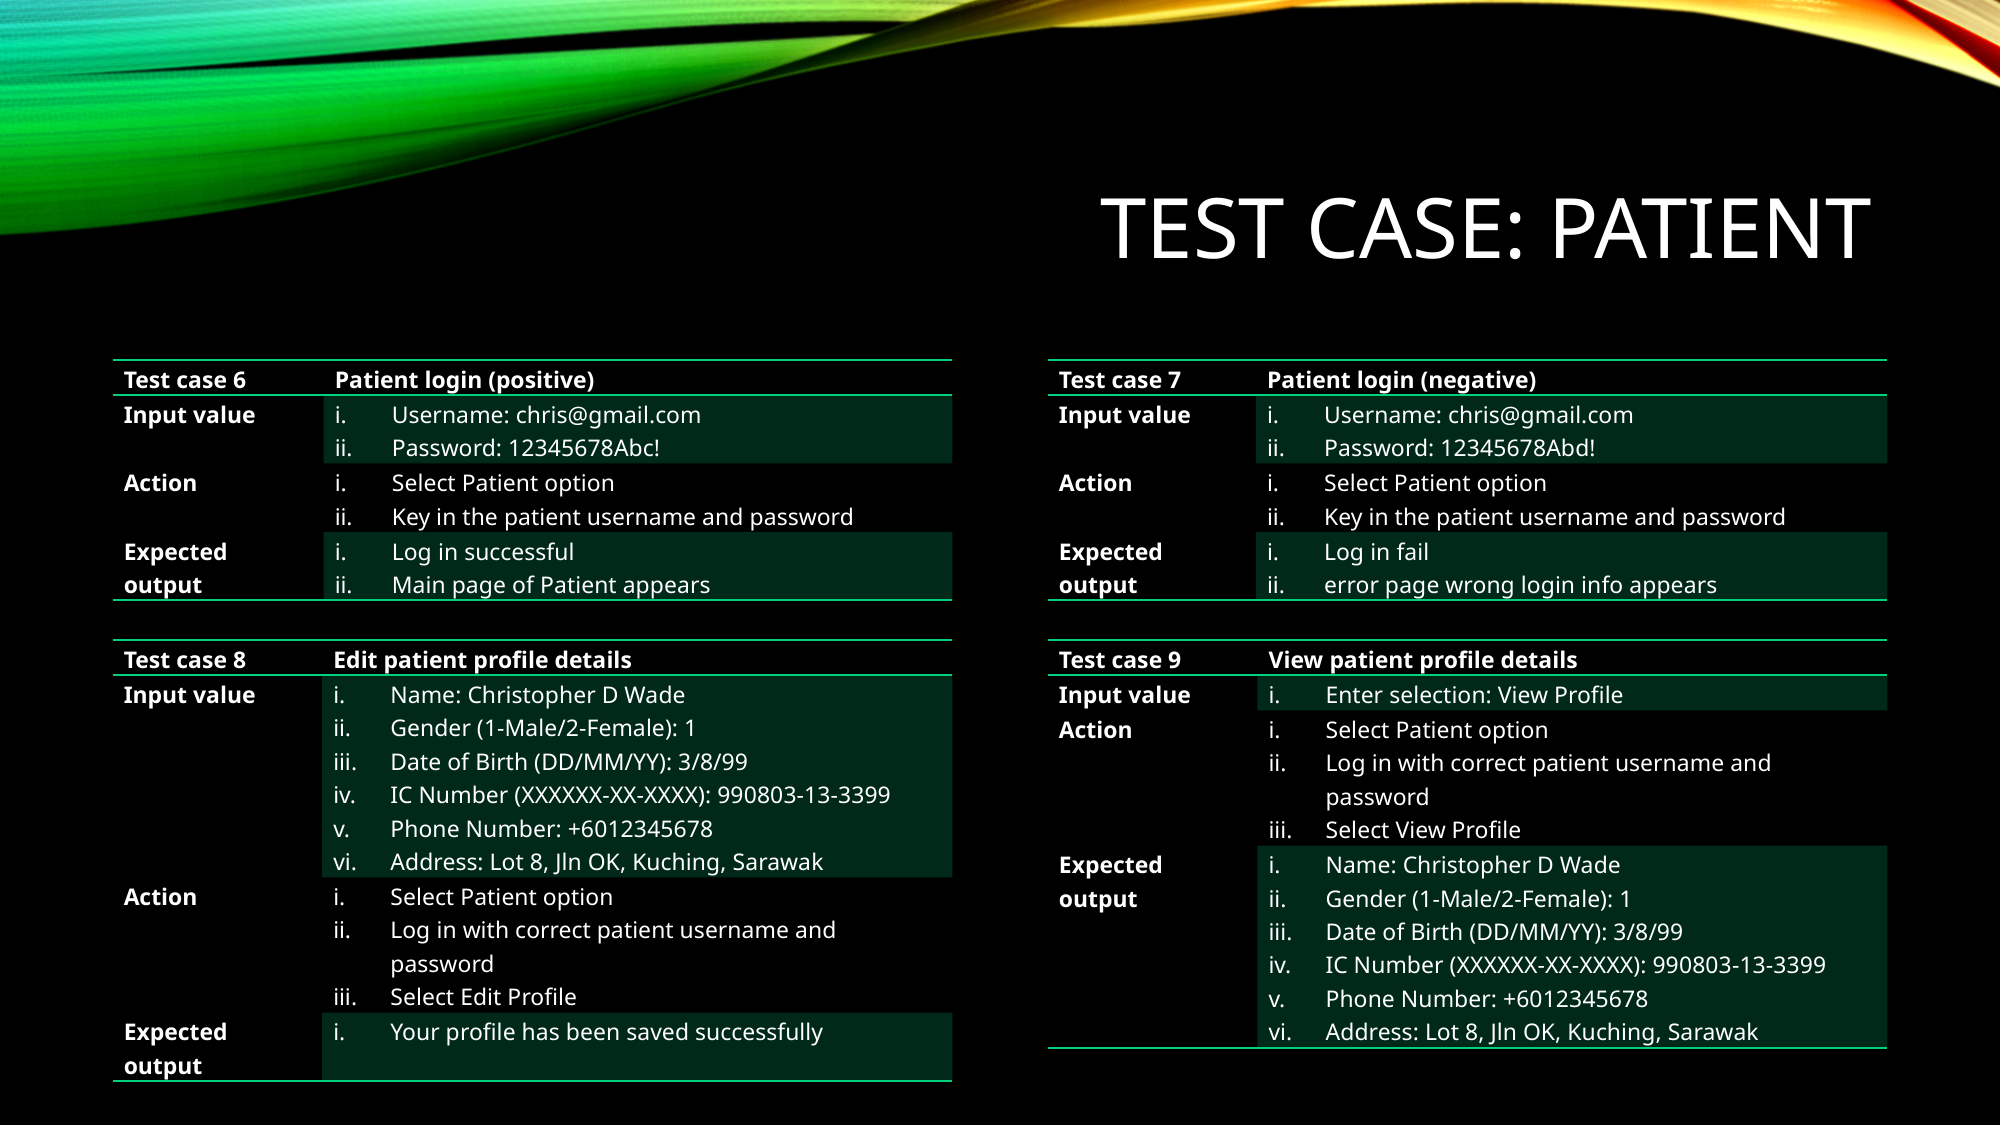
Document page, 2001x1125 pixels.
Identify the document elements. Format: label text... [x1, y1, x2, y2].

table_cell Log in successful Main page of Patient appears [324, 532, 952, 599]
table_cell Username: chris@gmail.com Password: 12345678Abd! [1256, 396, 1887, 463]
table_header Patient login (negative) [1256, 361, 1887, 394]
table_cell Input value [113, 676, 322, 877]
table_header View patient profile details [1257, 641, 1887, 674]
table_cell Log in fail error page wrong login info appears [1256, 532, 1887, 599]
table_cell Expected output [113, 1013, 322, 1080]
table_header Edit patient profile details [322, 641, 952, 674]
table_cell Action [113, 877, 322, 1013]
table_cell Action [1048, 463, 1256, 532]
table_cell Select Patient option Log in with correct patient username and password Select View Profile [1257, 710, 1887, 846]
table_cell Select Patient option Key in the patient username and password [1256, 463, 1887, 532]
table_header Test case 7 [1048, 361, 1256, 394]
table_cell Input value [1048, 676, 1257, 710]
table_cell Input value [113, 396, 324, 463]
table_cell Your profile has been saved successfully [322, 1013, 952, 1080]
table_header Test case 8 [113, 641, 322, 674]
table_cell Name: Christopher D Wade Gender (1-Male/2-Female): 1 Date of Birth (DD/MM/YY): 3/8/99 IC Number (XXXXXX-XX-XXXX): 990803-13-3399 Phone Number: +6012345678 Address: Lot 8, Jln OK, Kuching, Sarawak [322, 676, 952, 877]
title test case: Patient [474, 125, 1888, 338]
table_cell Username: chris@gmail.com Password: 12345678Abc! [324, 396, 952, 463]
picture [0, 0, 2000, 237]
table_cell Action [113, 463, 324, 532]
table_cell Enter selection: View Profile [1257, 676, 1887, 710]
table_header Test case 6 [113, 361, 324, 394]
table_cell Select Patient option Log in with correct patient username and password Select Edit Profile [322, 877, 952, 1013]
table_cell Name: Christopher D Wade Gender (1-Male/2-Female): 1 Date of Birth (DD/MM/YY): 3/8/99 IC Number (XXXXXX-XX-XXXX): 990803-13-3399 Phone Number: +6012345678 Address: Lot 8, Jln OK, Kuching, Sarawak [1257, 846, 1887, 1047]
table_header Patient login (positive) [324, 361, 952, 394]
table_cell Input value [1048, 396, 1256, 463]
table_cell Action [1048, 710, 1257, 846]
table_cell Select Patient option Key in the patient username and password [324, 463, 952, 532]
table_cell Expected output [1048, 532, 1256, 599]
table_cell Expected output [113, 532, 324, 599]
table_cell Expected output [1048, 846, 1257, 1047]
table_header Test case 9 [1048, 641, 1257, 674]
